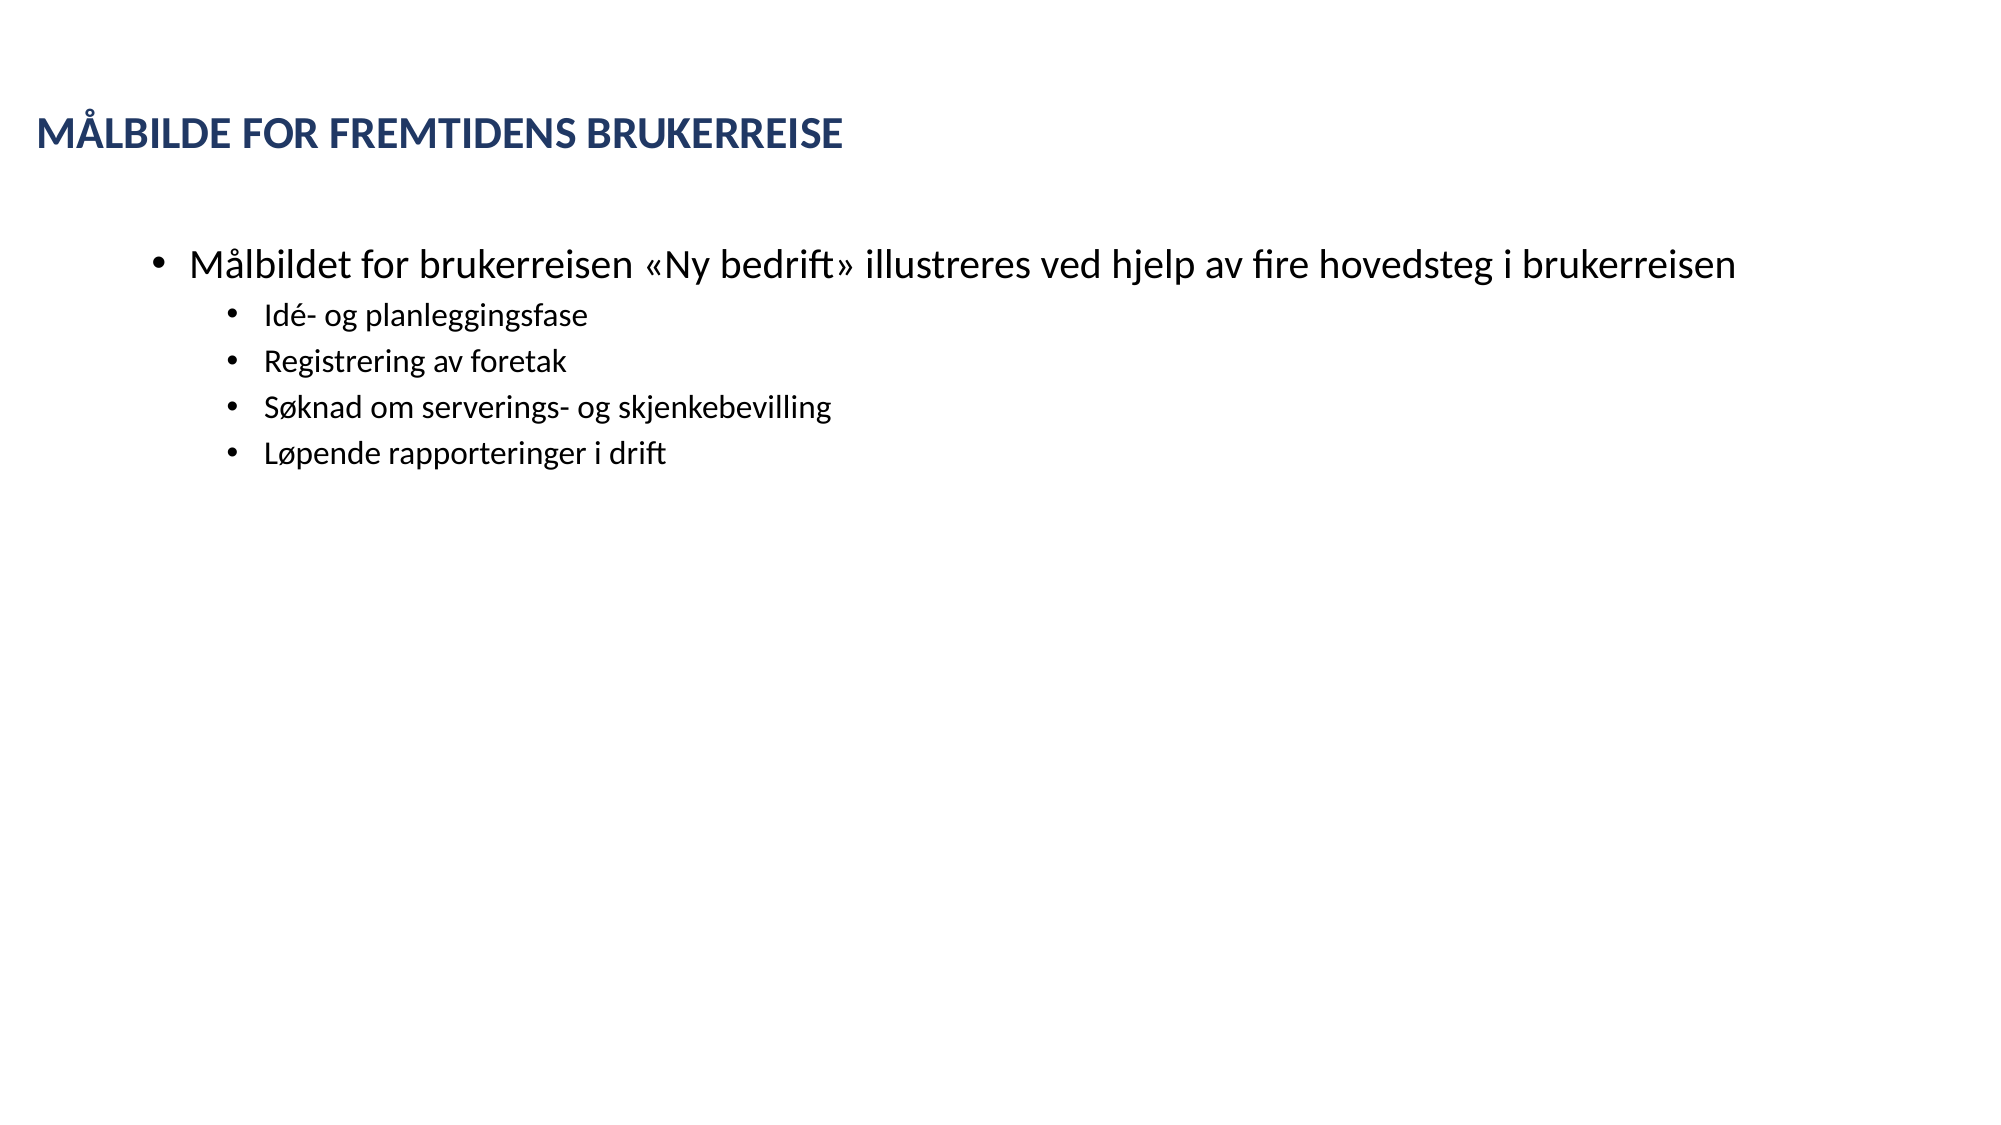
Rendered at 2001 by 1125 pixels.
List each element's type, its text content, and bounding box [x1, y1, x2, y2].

text_box MÅLBILDE FOR FREMTIDENS BRUKERREISE [21, 92, 1977, 221]
list Målbildet for brukerreisen «Ny bedrift» illustreres ved hjelp av fire hovedsteg i brukerreisen Idé- og planleggingsfase Registrering av foretak Søknad om serverings- og skjenkebevilling Løpende rapporteringer i drift [136, 234, 1862, 949]
